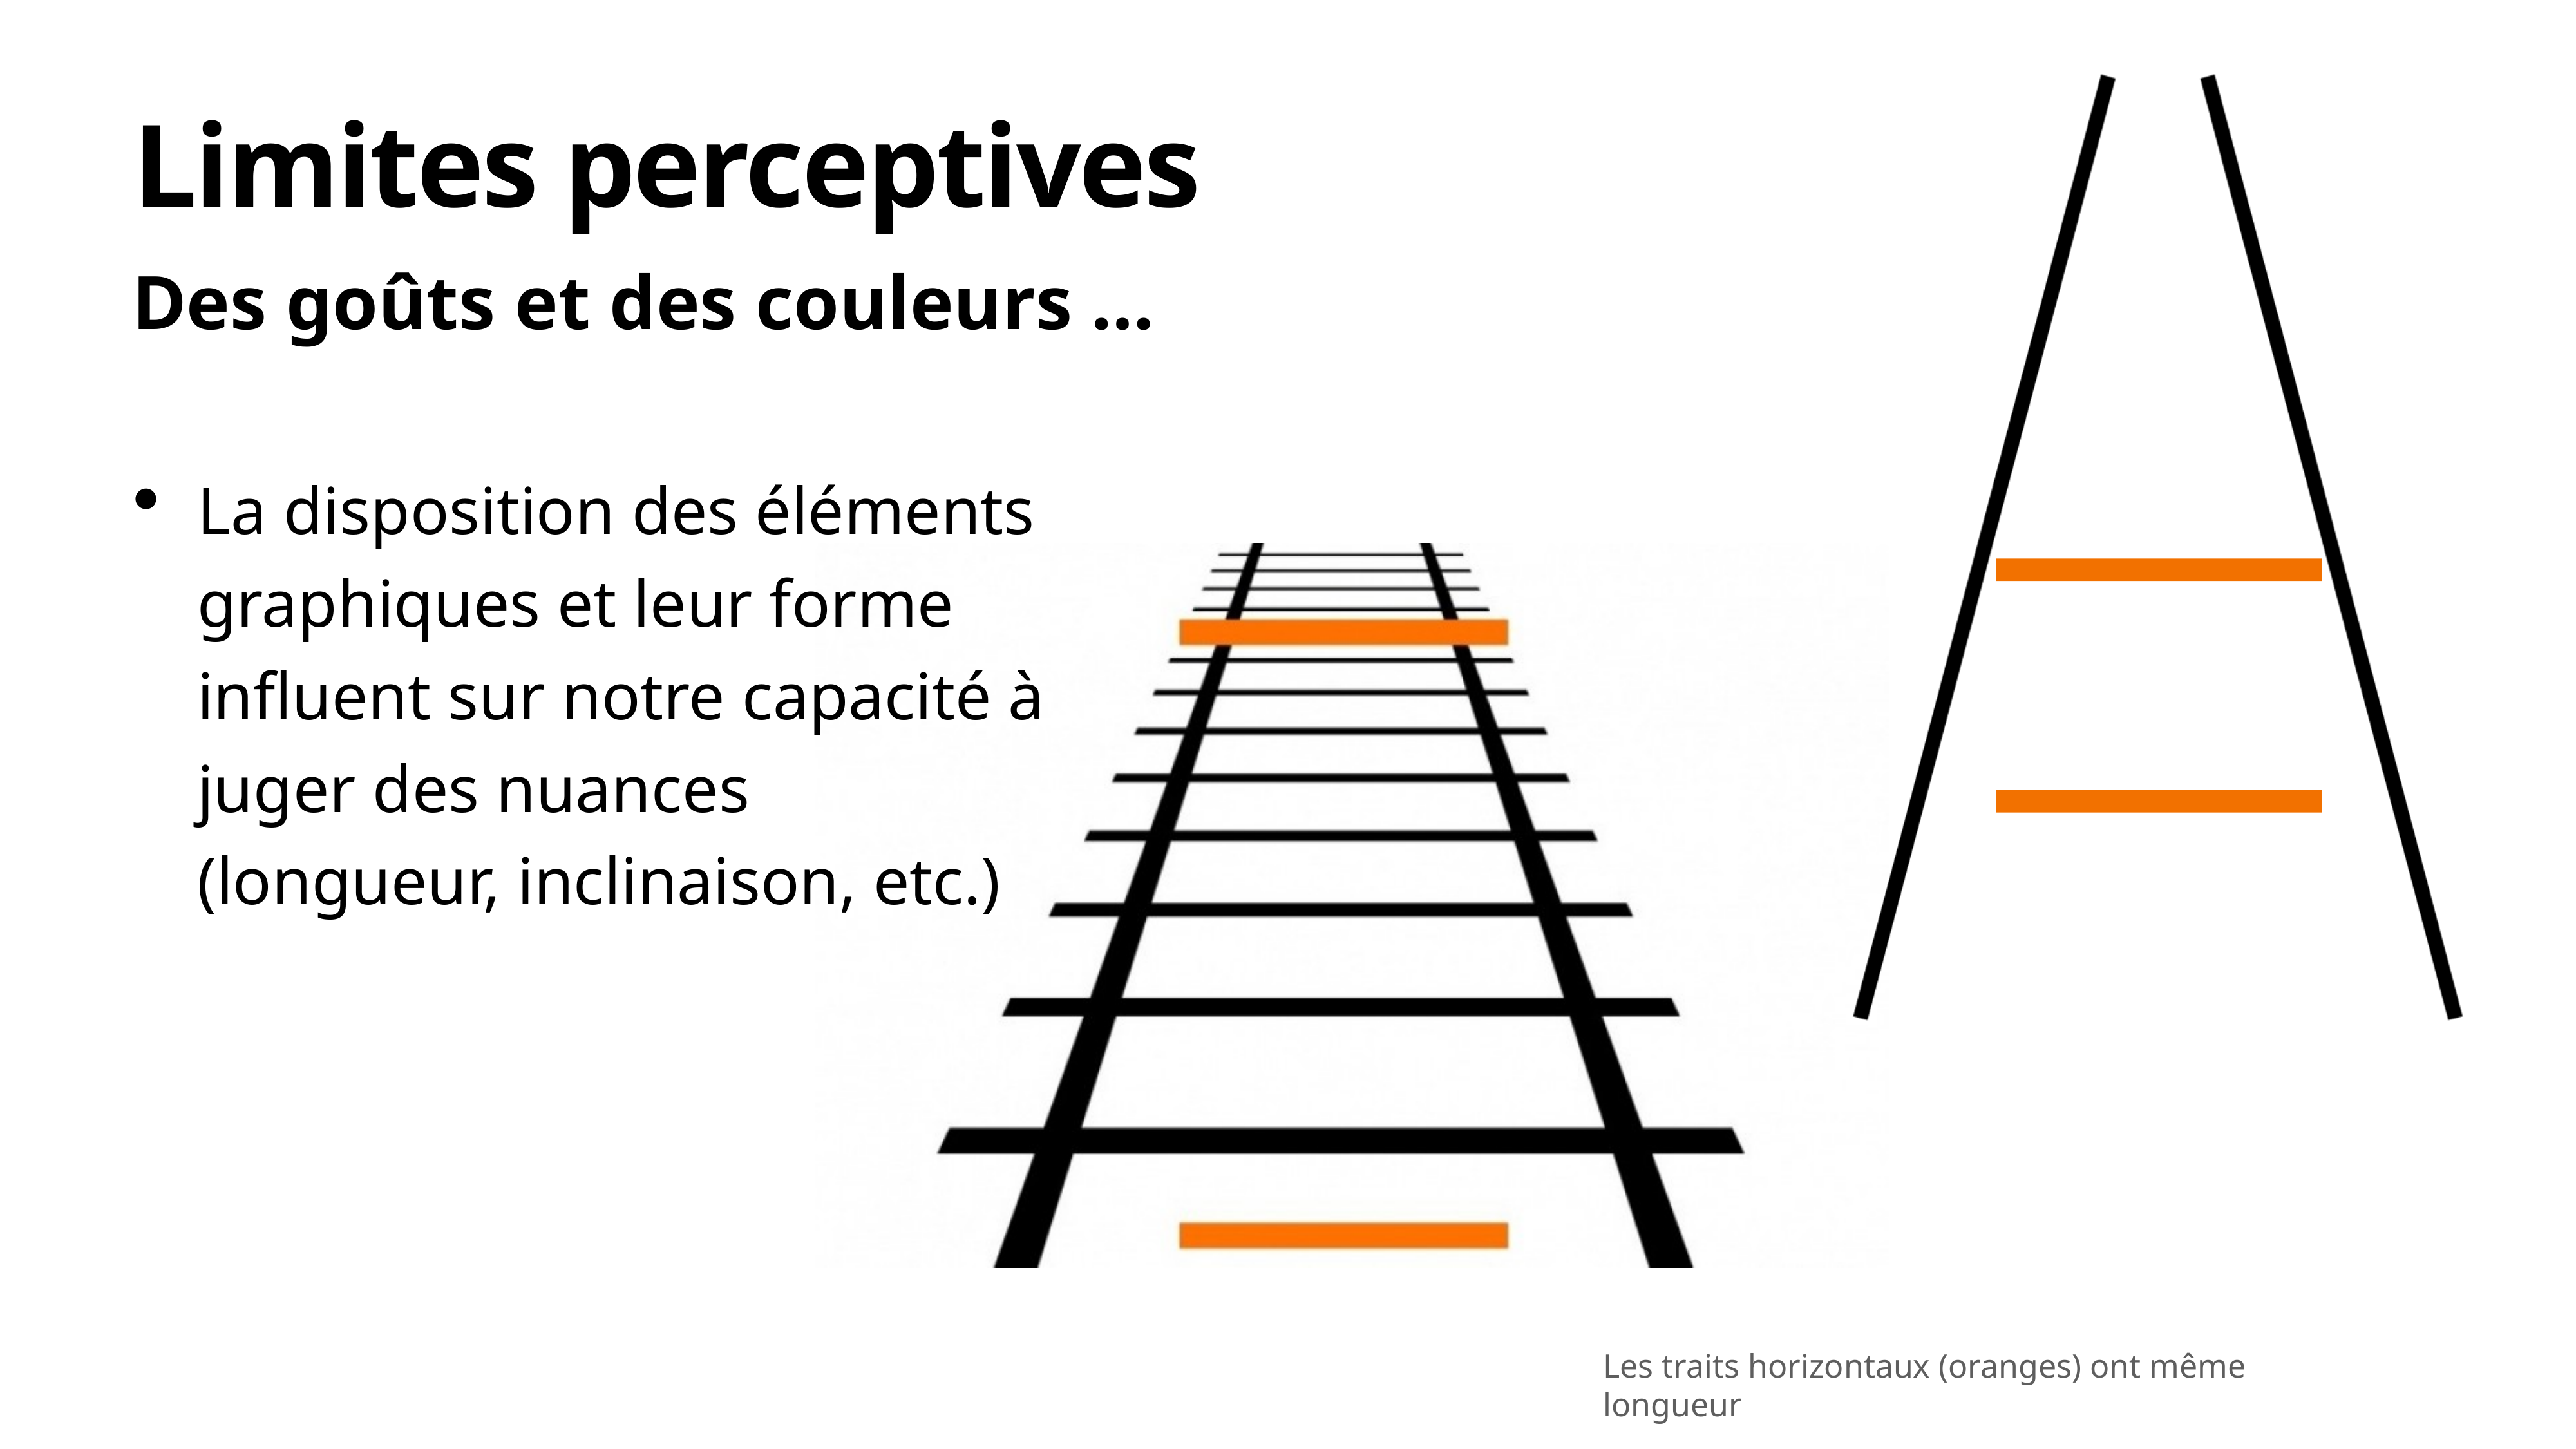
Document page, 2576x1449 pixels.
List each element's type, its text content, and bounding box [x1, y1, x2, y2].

picture [815, 27, 2549, 1268]
title Limites perceptives [127, 113, 1808, 250]
text_box Les traits horizontaux (oranges) ont même longueur [1598, 1340, 2280, 1429]
list La disposition des éléments graphiques et leur forme influent sur notre capacité à juger des nuances (longueur, inclinaison, etc.) [127, 448, 1060, 1321]
list Des goûts et des couleurs … [127, 250, 1808, 350]
